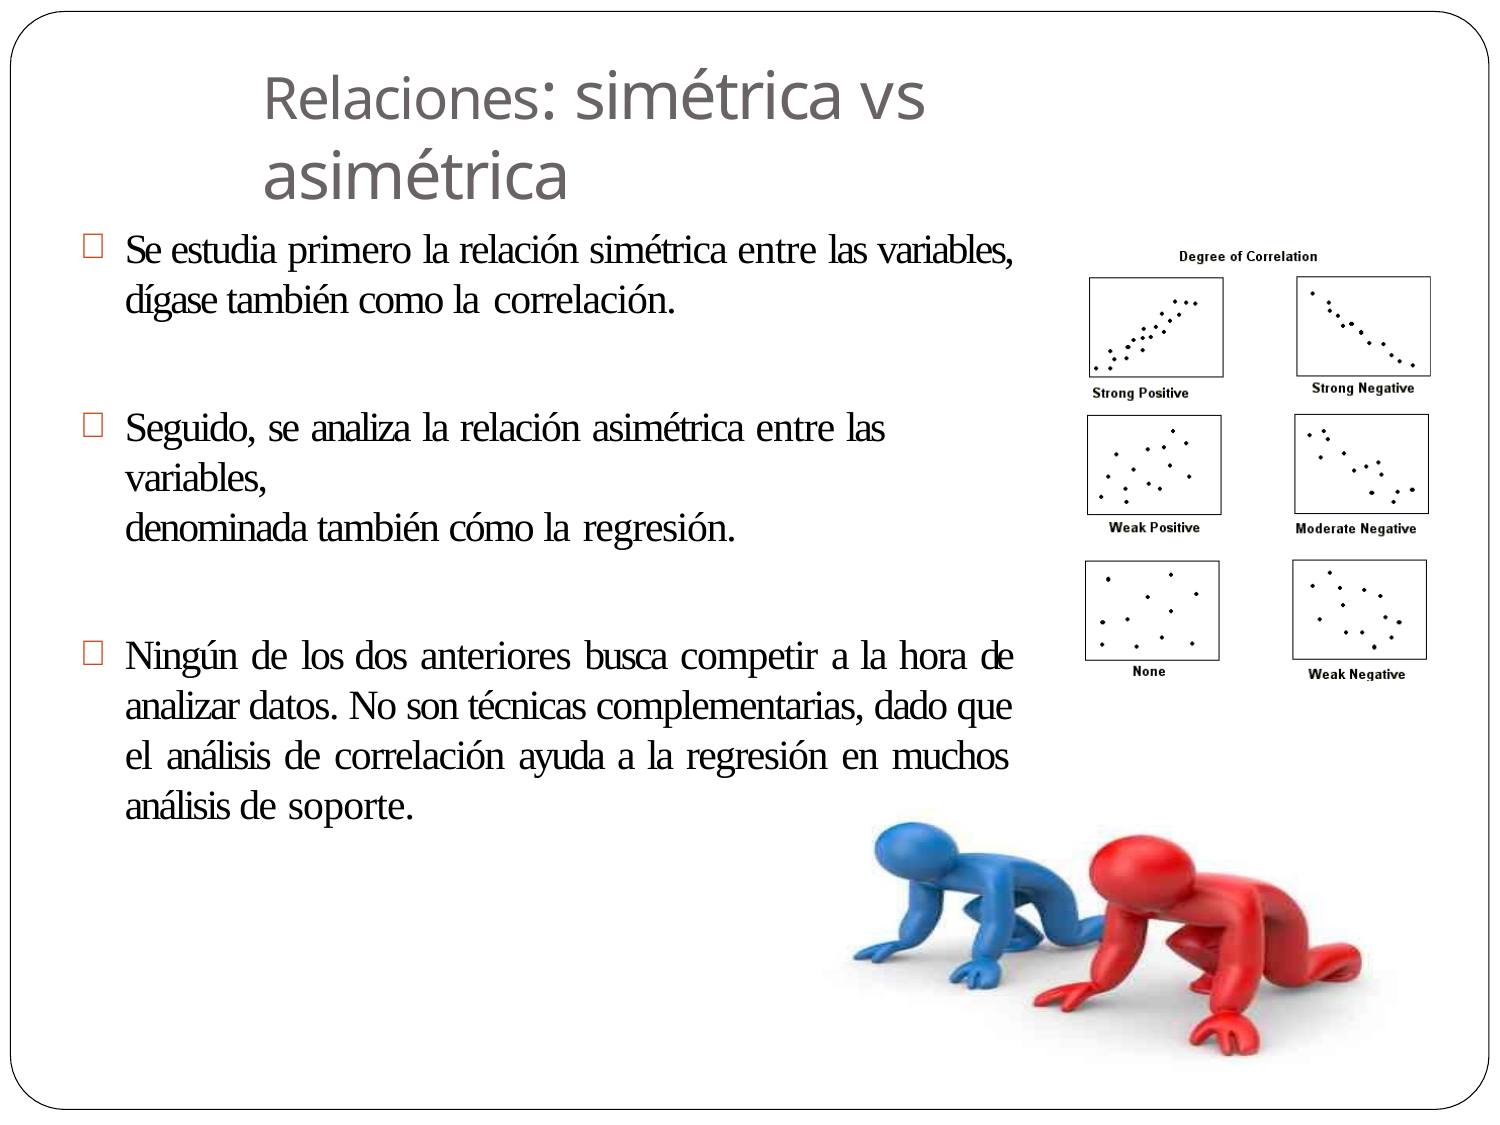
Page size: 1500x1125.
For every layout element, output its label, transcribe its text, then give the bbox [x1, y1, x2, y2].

text_box [822, 808, 1398, 1073]
title Relaciones: simétrica vs asimétrica [260, 50, 1216, 241]
text_box [1085, 251, 1431, 681]
text_box Se estudia primero la relación simétrica entre las variables, dígase también como la correlación. Seguido, se analiza la relación asimétrica entre las variables, denominada también cómo la regresión. Ningún de los dos anteriores busca competir a la hora de analizar datos. No son técnicas complementarias, dado que el análisis de correlación ayuda a la regresión en muchos análisis de soporte. [77, 219, 1023, 829]
